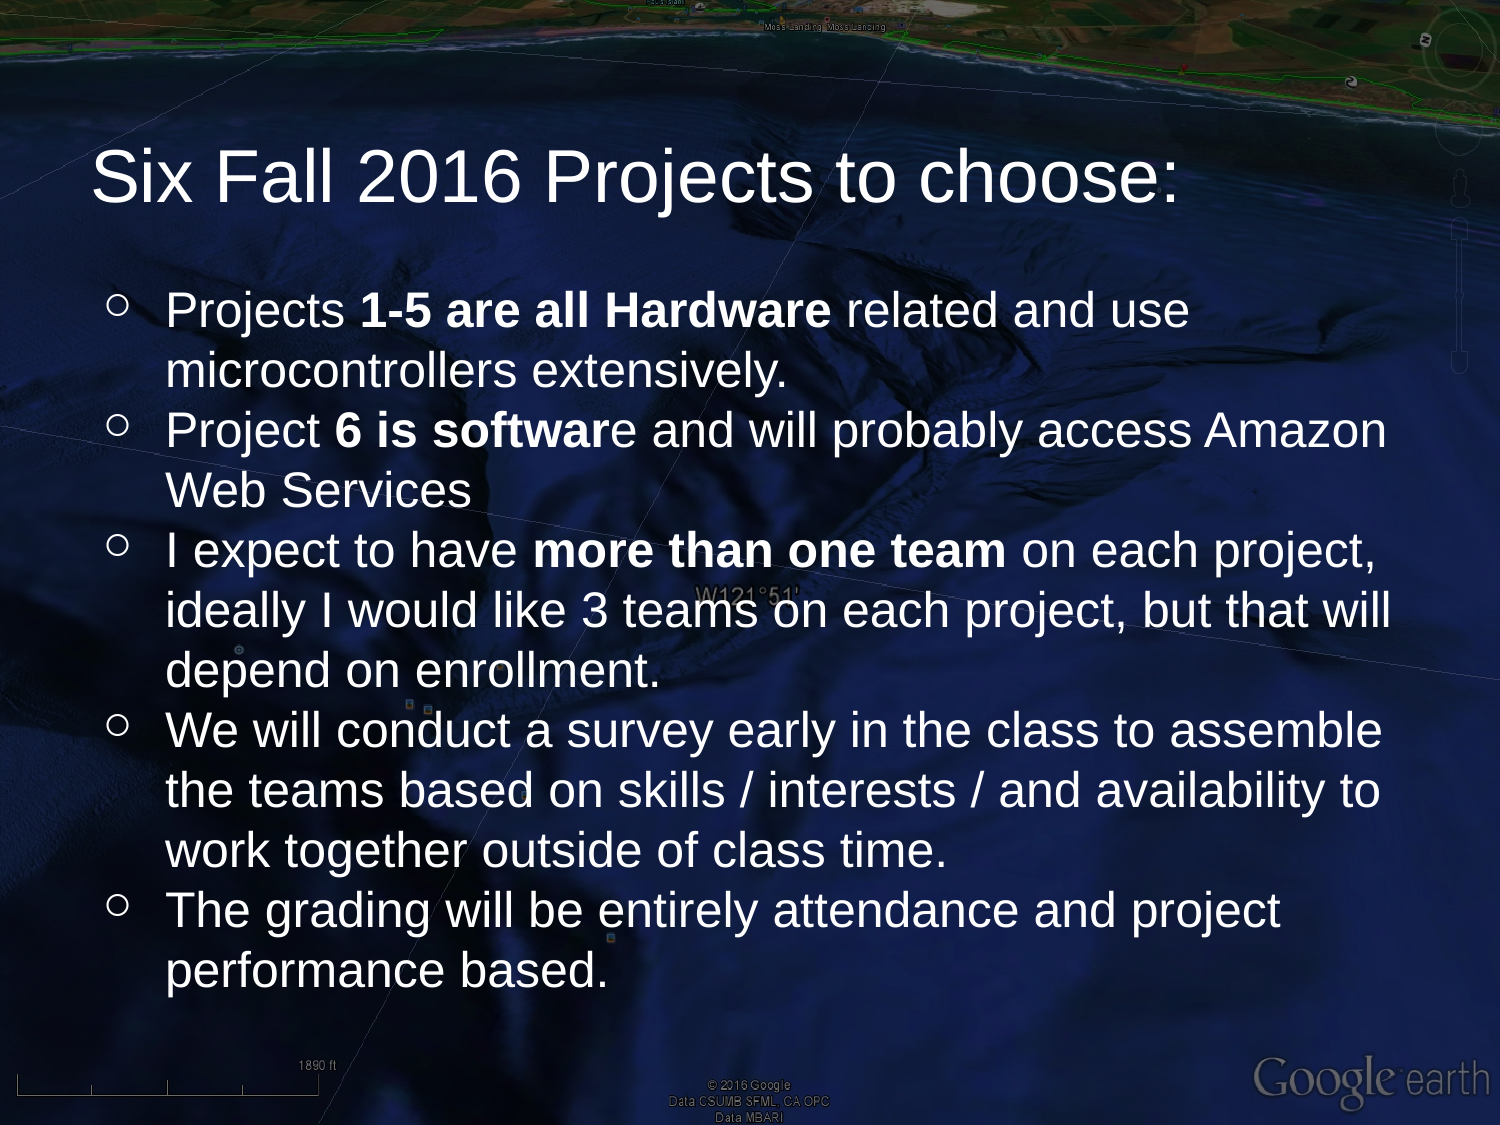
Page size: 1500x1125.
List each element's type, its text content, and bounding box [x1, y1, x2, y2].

list Projects 1-5 are all Hardware related and use microcontrollers extensively. Project 6 is software and will probably access Amazon Web Services I expect to have more than one team on each project, ideally I would like 3 teams on each project, but that will depend on enrollment. We will conduct a survey early in the class to assemble the teams based on skills / interests / and availability to work together outside of class time. The grading will be entirely attendance and project performance based. [75, 262, 1425, 1078]
title Six Fall 2016 Projects to choose: [75, 45, 1425, 233]
picture [0, 0, 1500, 1125]
